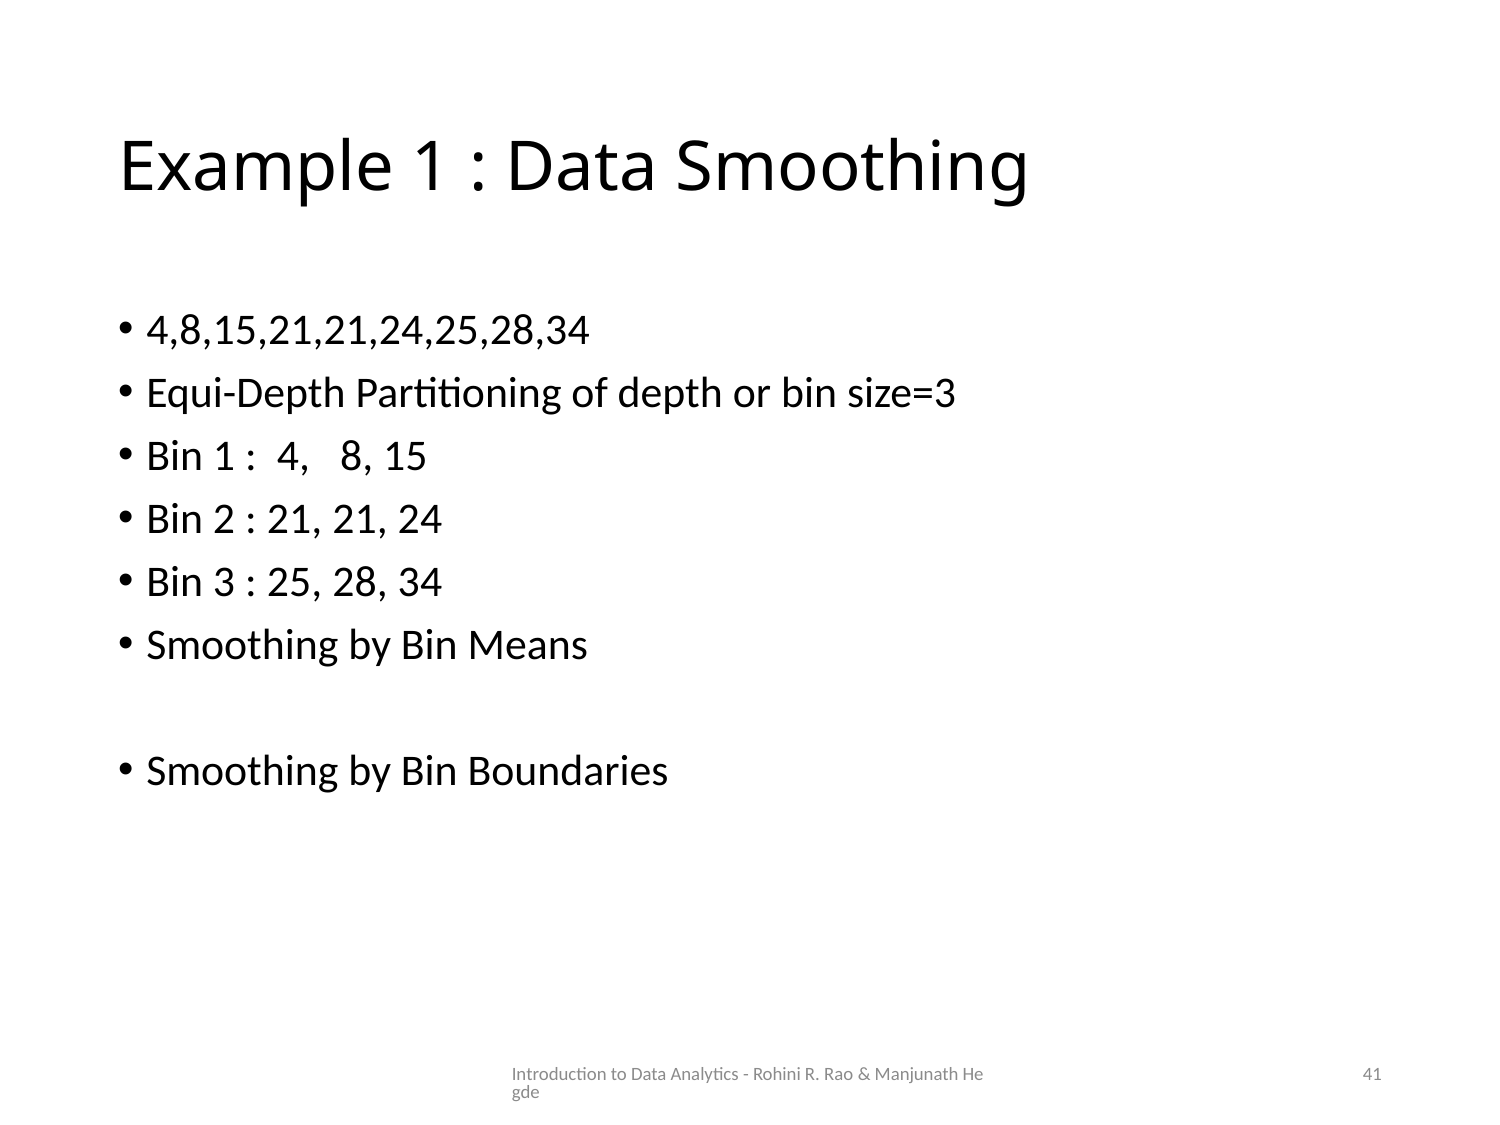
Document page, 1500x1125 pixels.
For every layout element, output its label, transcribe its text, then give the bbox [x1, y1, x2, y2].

title Example 1 : Data Smoothing [103, 59, 1397, 278]
slide_number 41 [1059, 1042, 1397, 1103]
footer Introduction to Data Analytics - Rohini R. Rao & Manjunath Hegde [496, 1042, 1004, 1103]
list 4,8,15,21,21,24,25,28,34 Equi-Depth Partitioning of depth or bin size=3 Bin 1 : 4, 8, 15 Bin 2 : 21, 21, 24 Bin 3 : 25, 28, 34 Smoothing by Bin Means Smoothing by Bin Boundaries [103, 299, 1397, 1014]
